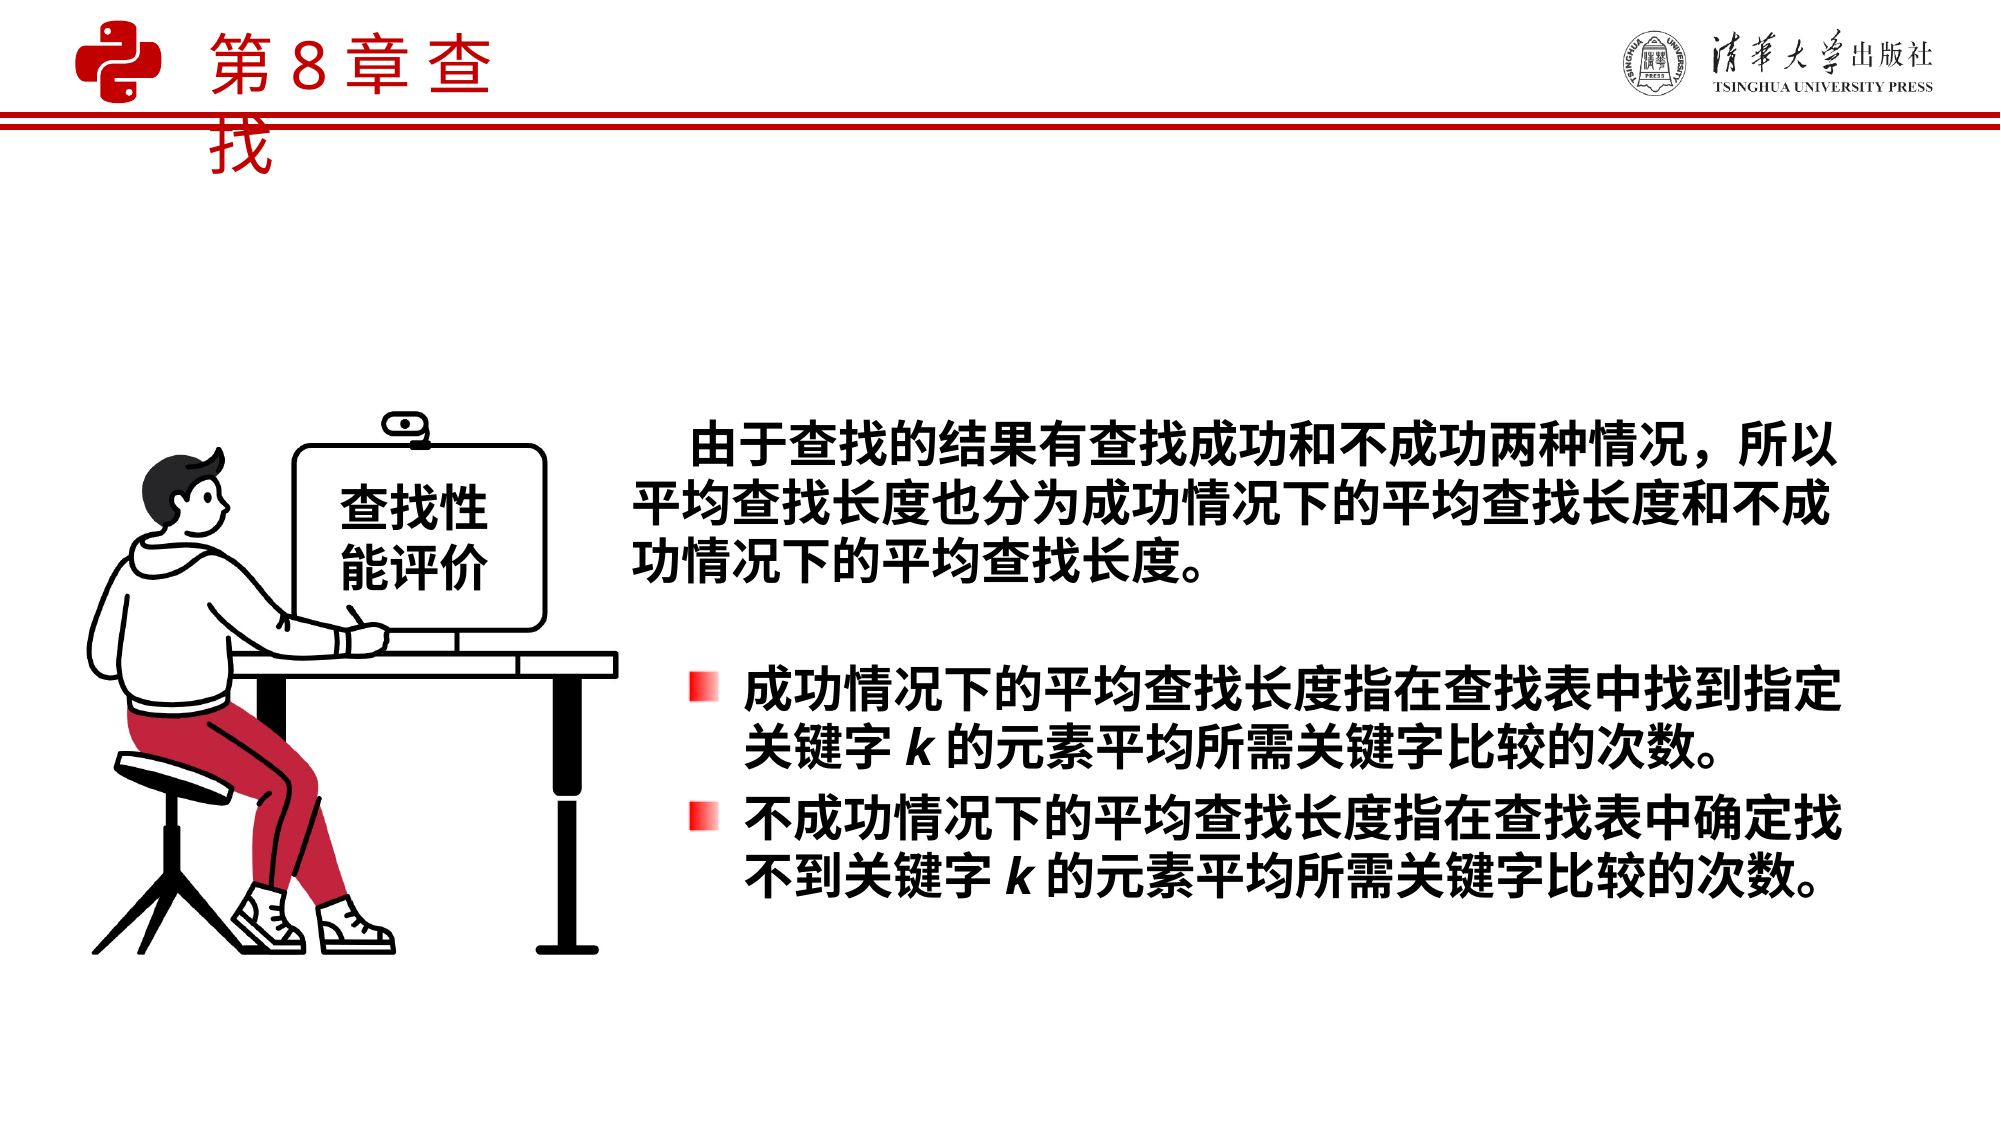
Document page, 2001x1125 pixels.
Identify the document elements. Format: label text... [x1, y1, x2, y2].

picture [50, 345, 664, 983]
picture [687, 669, 723, 706]
text_box 成功情况下的平均查找长度指在查找表中找到指定关键字k的元素平均所需关键字比较的次数。 不成功情况下的平均查找长度指在查找表中确定找不到关键字k的元素平均所需关键字比较的次数。 [664, 640, 1883, 924]
text_box 由于查找的结果有查找成功和不成功两种情况，所以平均查找长度也分为成功情况下的平均查找长度和不成功情况下的平均查找长度。 [664, 407, 1894, 597]
text_box 第8章 查找 [193, 15, 569, 190]
picture [687, 799, 723, 835]
